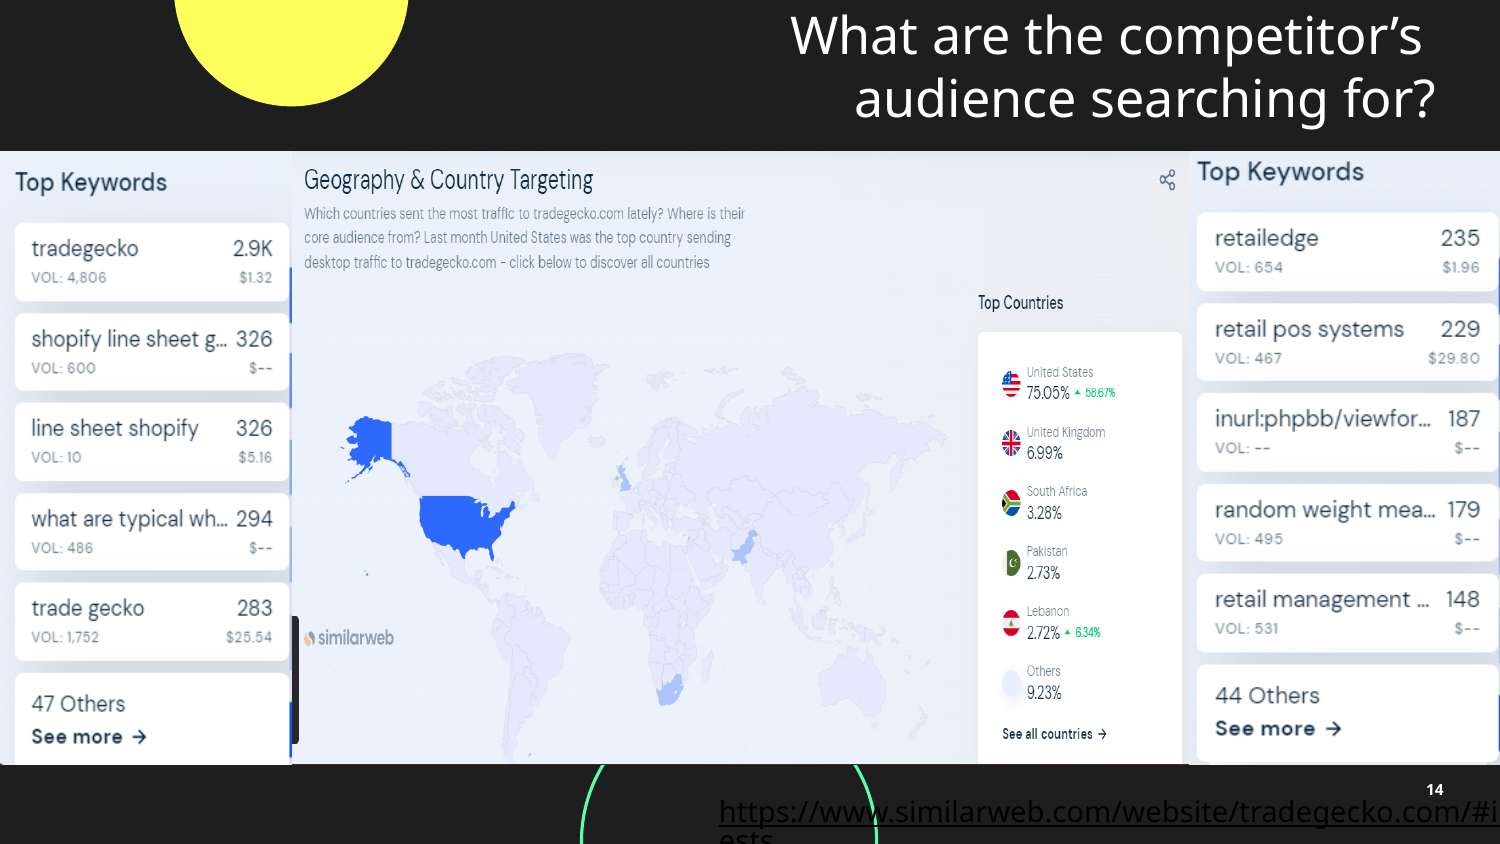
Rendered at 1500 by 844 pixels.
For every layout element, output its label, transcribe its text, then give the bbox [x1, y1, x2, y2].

title What are the competitor’s audience searching for? [17, 26, 1452, 104]
picture [0, 150, 1500, 765]
slide_number ‹#› [1389, 773, 1480, 778]
text_box https://www.similarweb.com/website/tradegecko.com/#interests [703, 778, 1500, 844]
